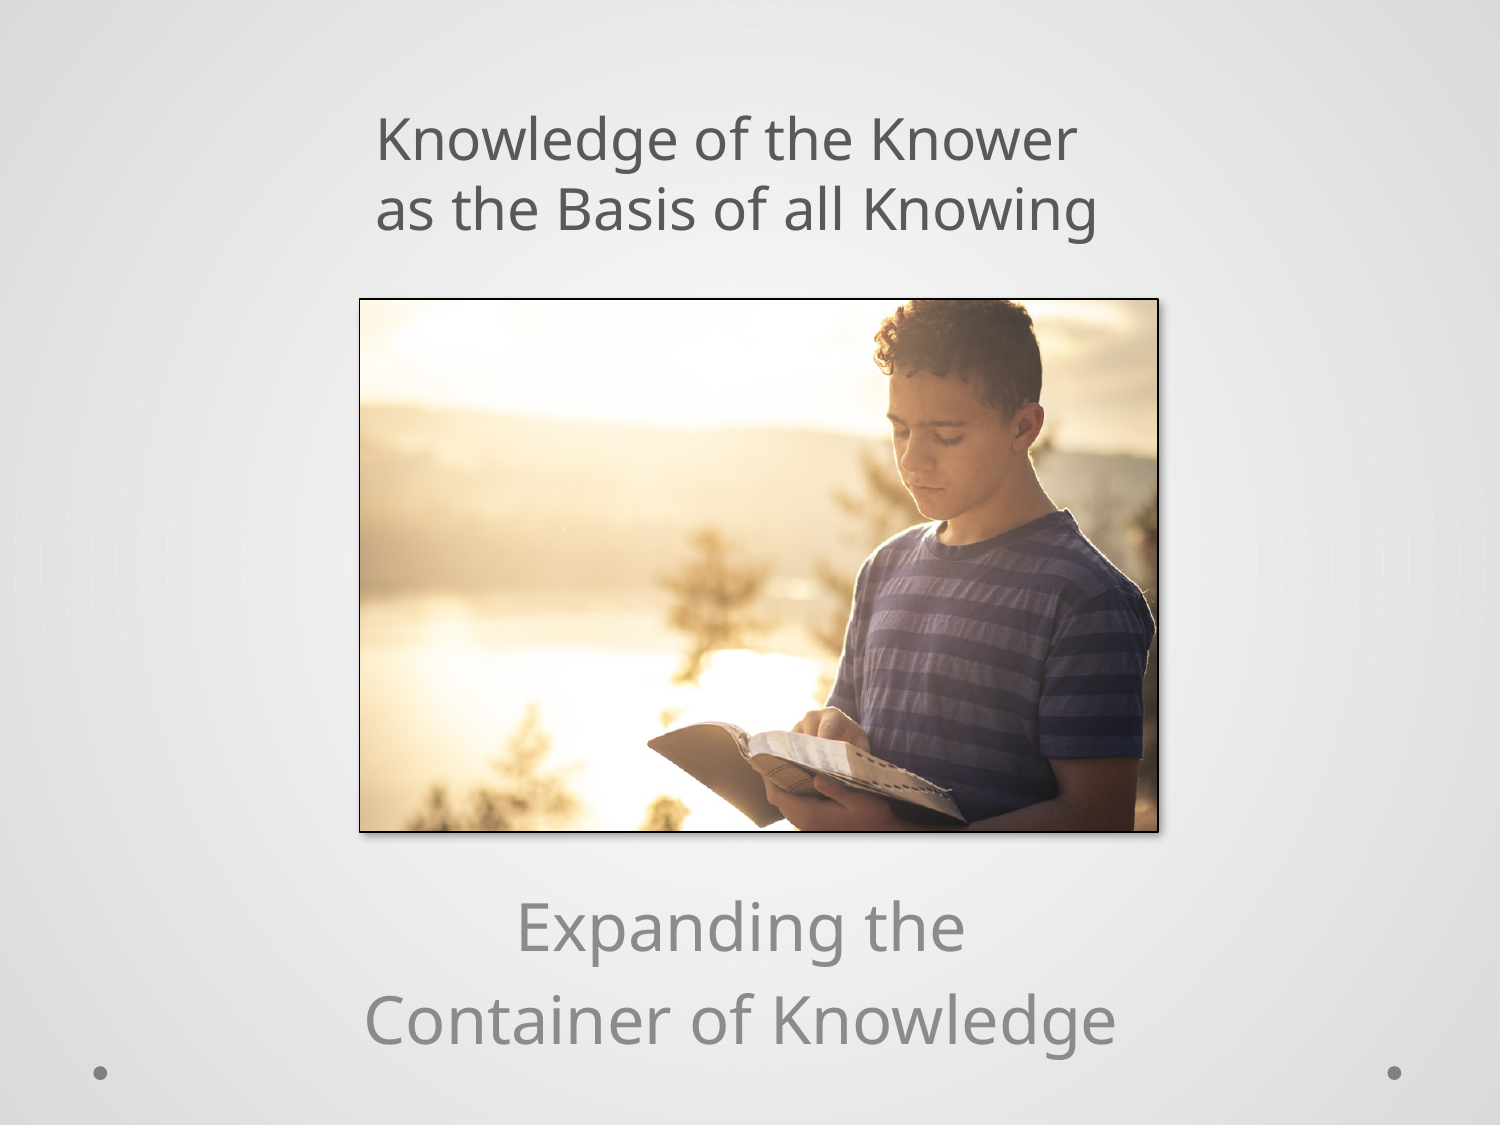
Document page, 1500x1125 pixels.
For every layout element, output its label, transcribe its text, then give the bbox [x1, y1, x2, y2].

picture [359, 299, 1158, 832]
text_box Knowledge of the Knower as the Basis of all Knowing [360, 94, 1164, 250]
subtitle Expanding the Container of Knowledge [304, 876, 1196, 1105]
